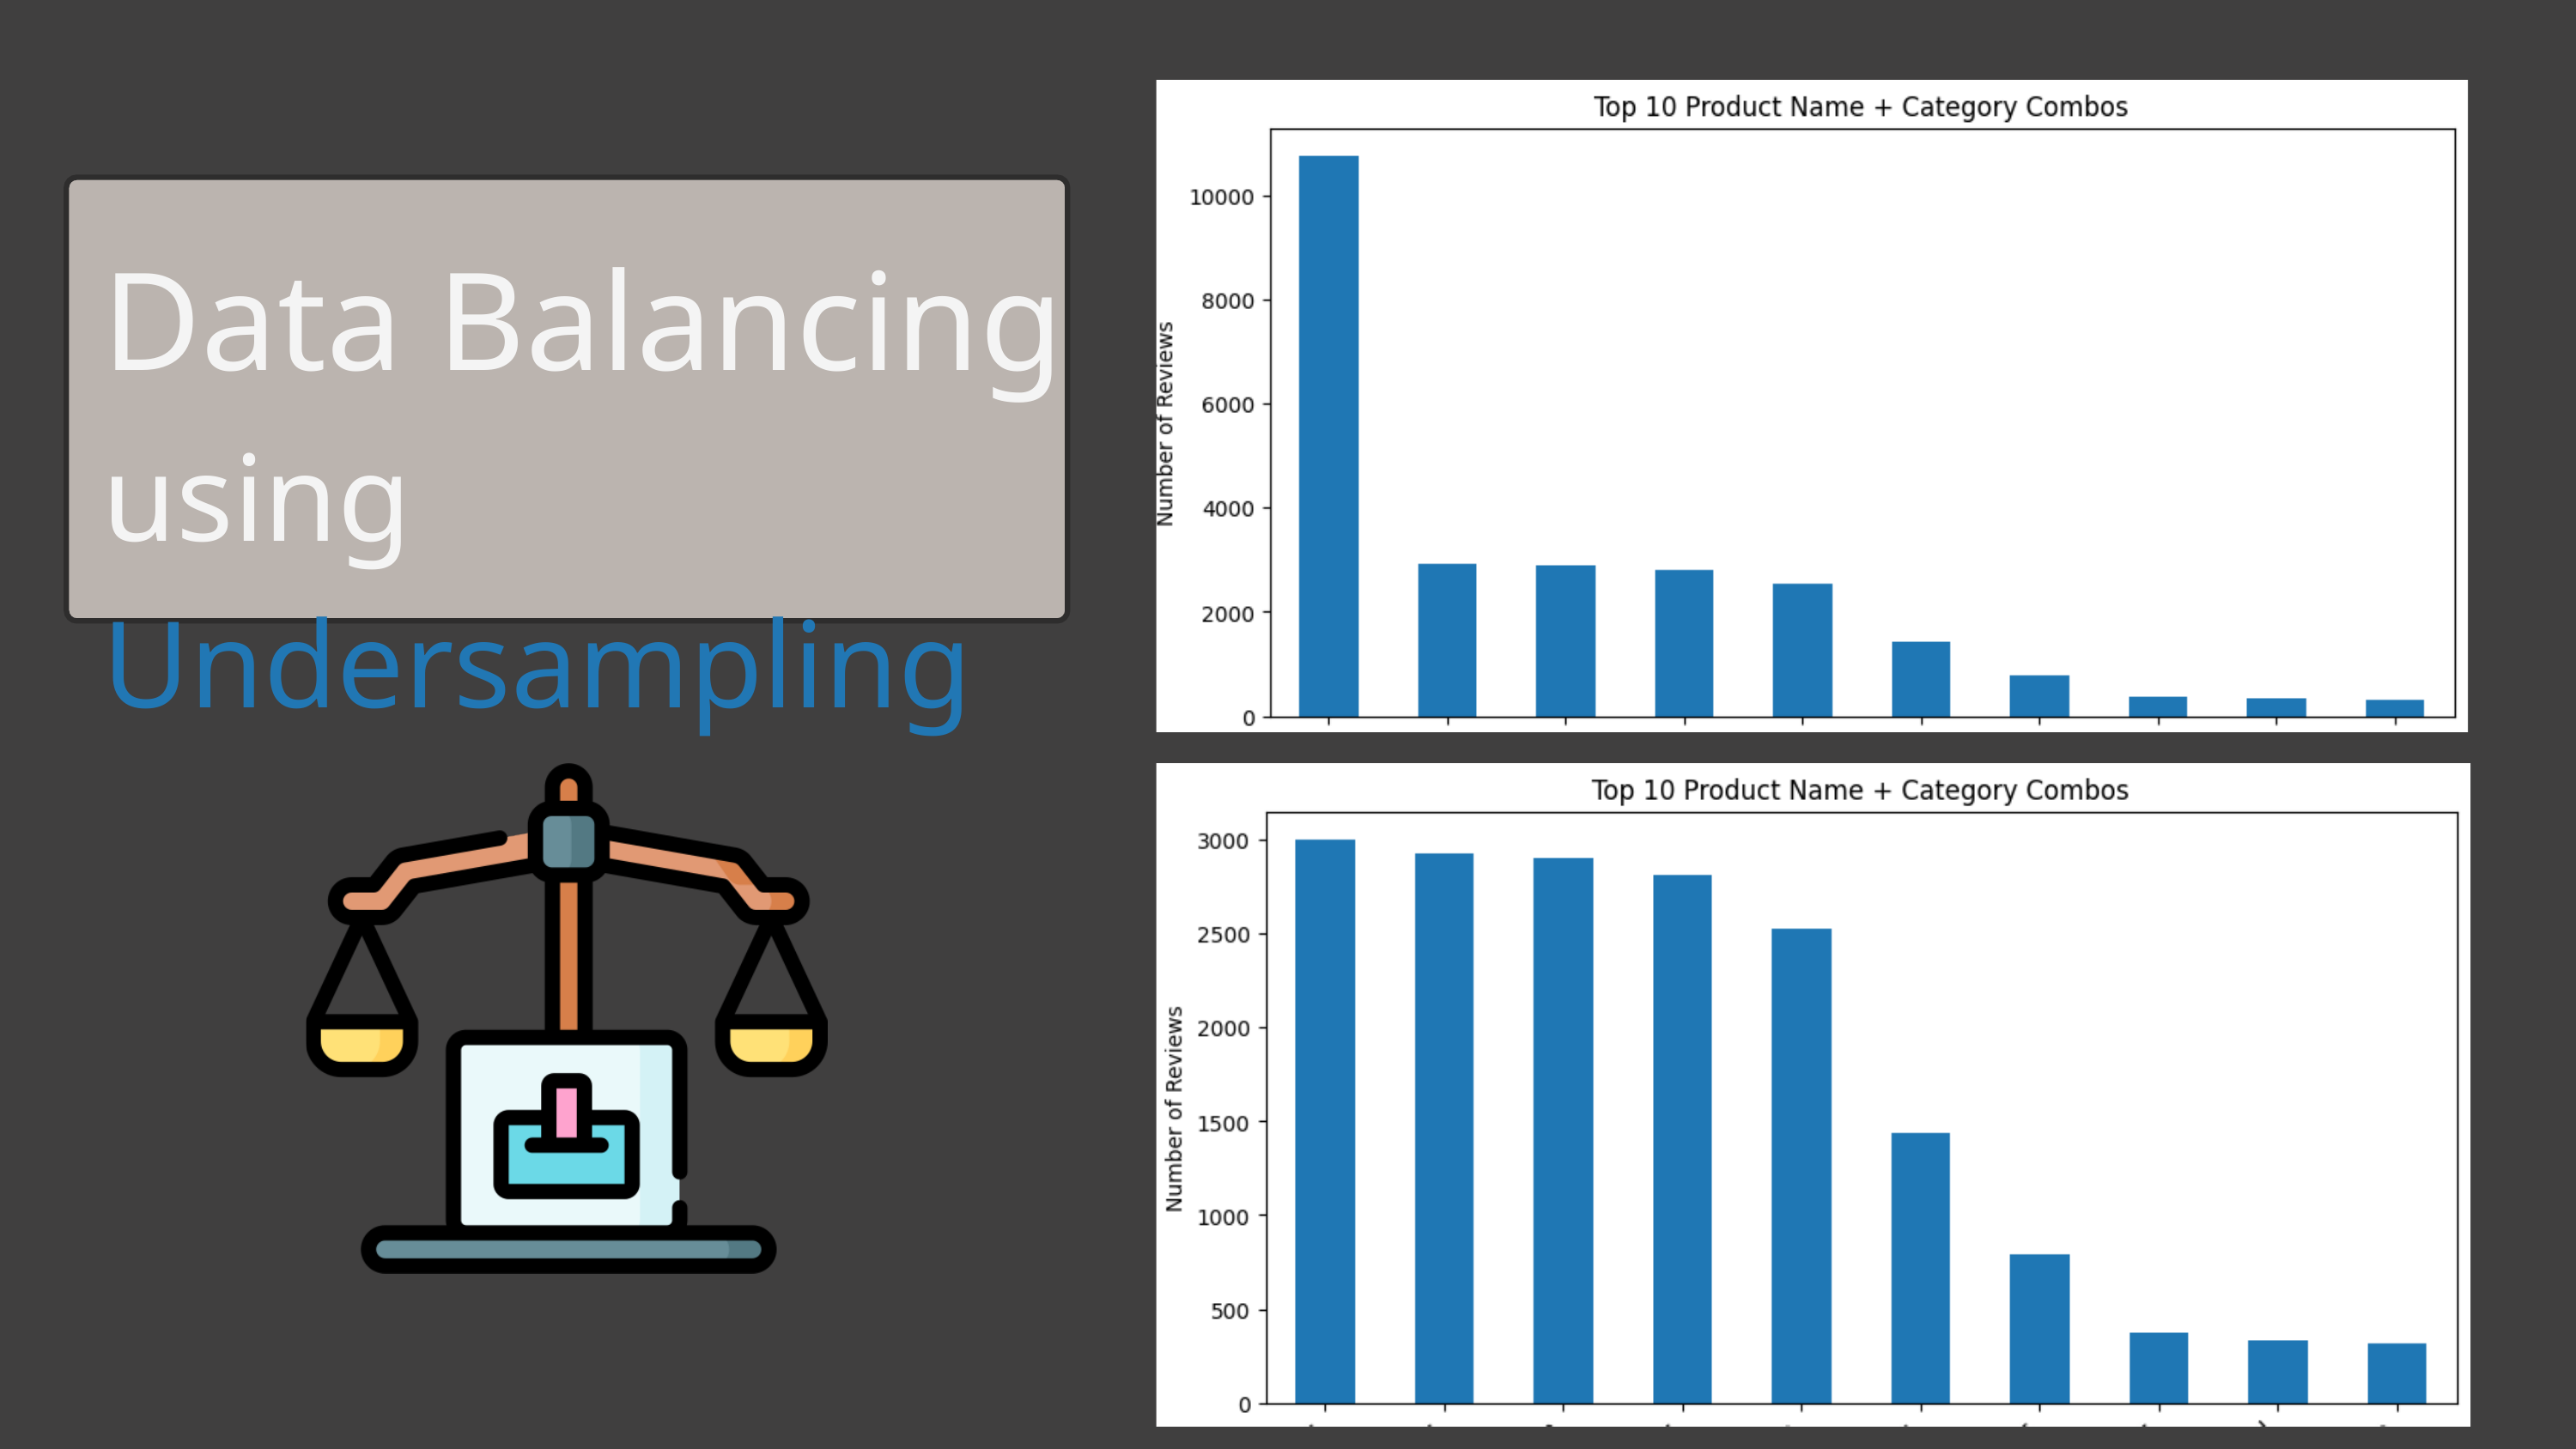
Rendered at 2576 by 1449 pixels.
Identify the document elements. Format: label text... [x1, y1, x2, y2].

text_box [1156, 763, 2471, 1428]
text_box [306, 763, 828, 1275]
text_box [66, 177, 1068, 621]
text_box Data Balancing using Undersampling [102, 208, 1252, 732]
text_box [1156, 80, 2469, 732]
